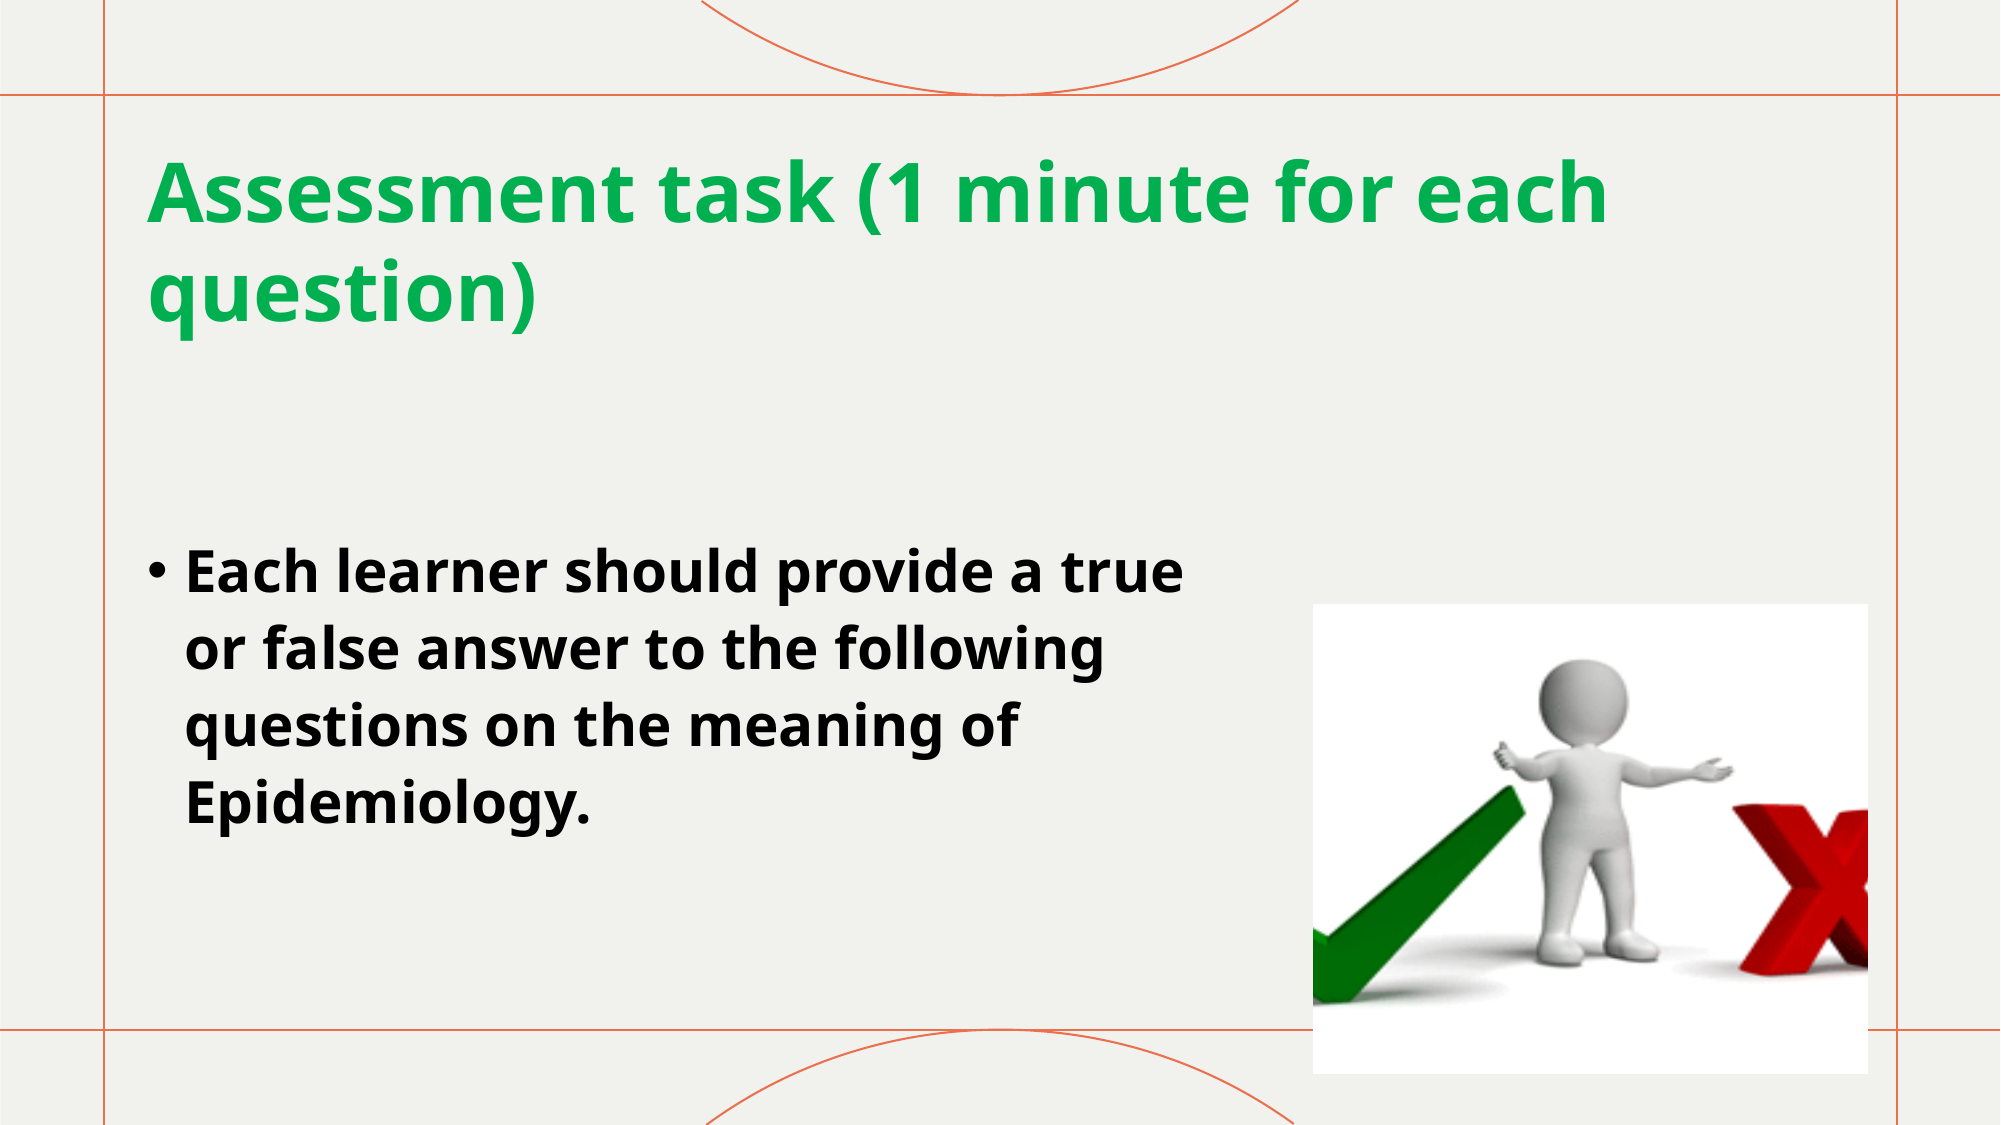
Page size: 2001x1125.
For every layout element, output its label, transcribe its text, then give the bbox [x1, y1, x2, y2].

picture [1312, 604, 1868, 1074]
title Assessment task (1 minute for each question) [132, 130, 1833, 347]
list Each learner should provide a true or false answer to the following questions on the meaning of Epidemiology. [132, 372, 1263, 995]
